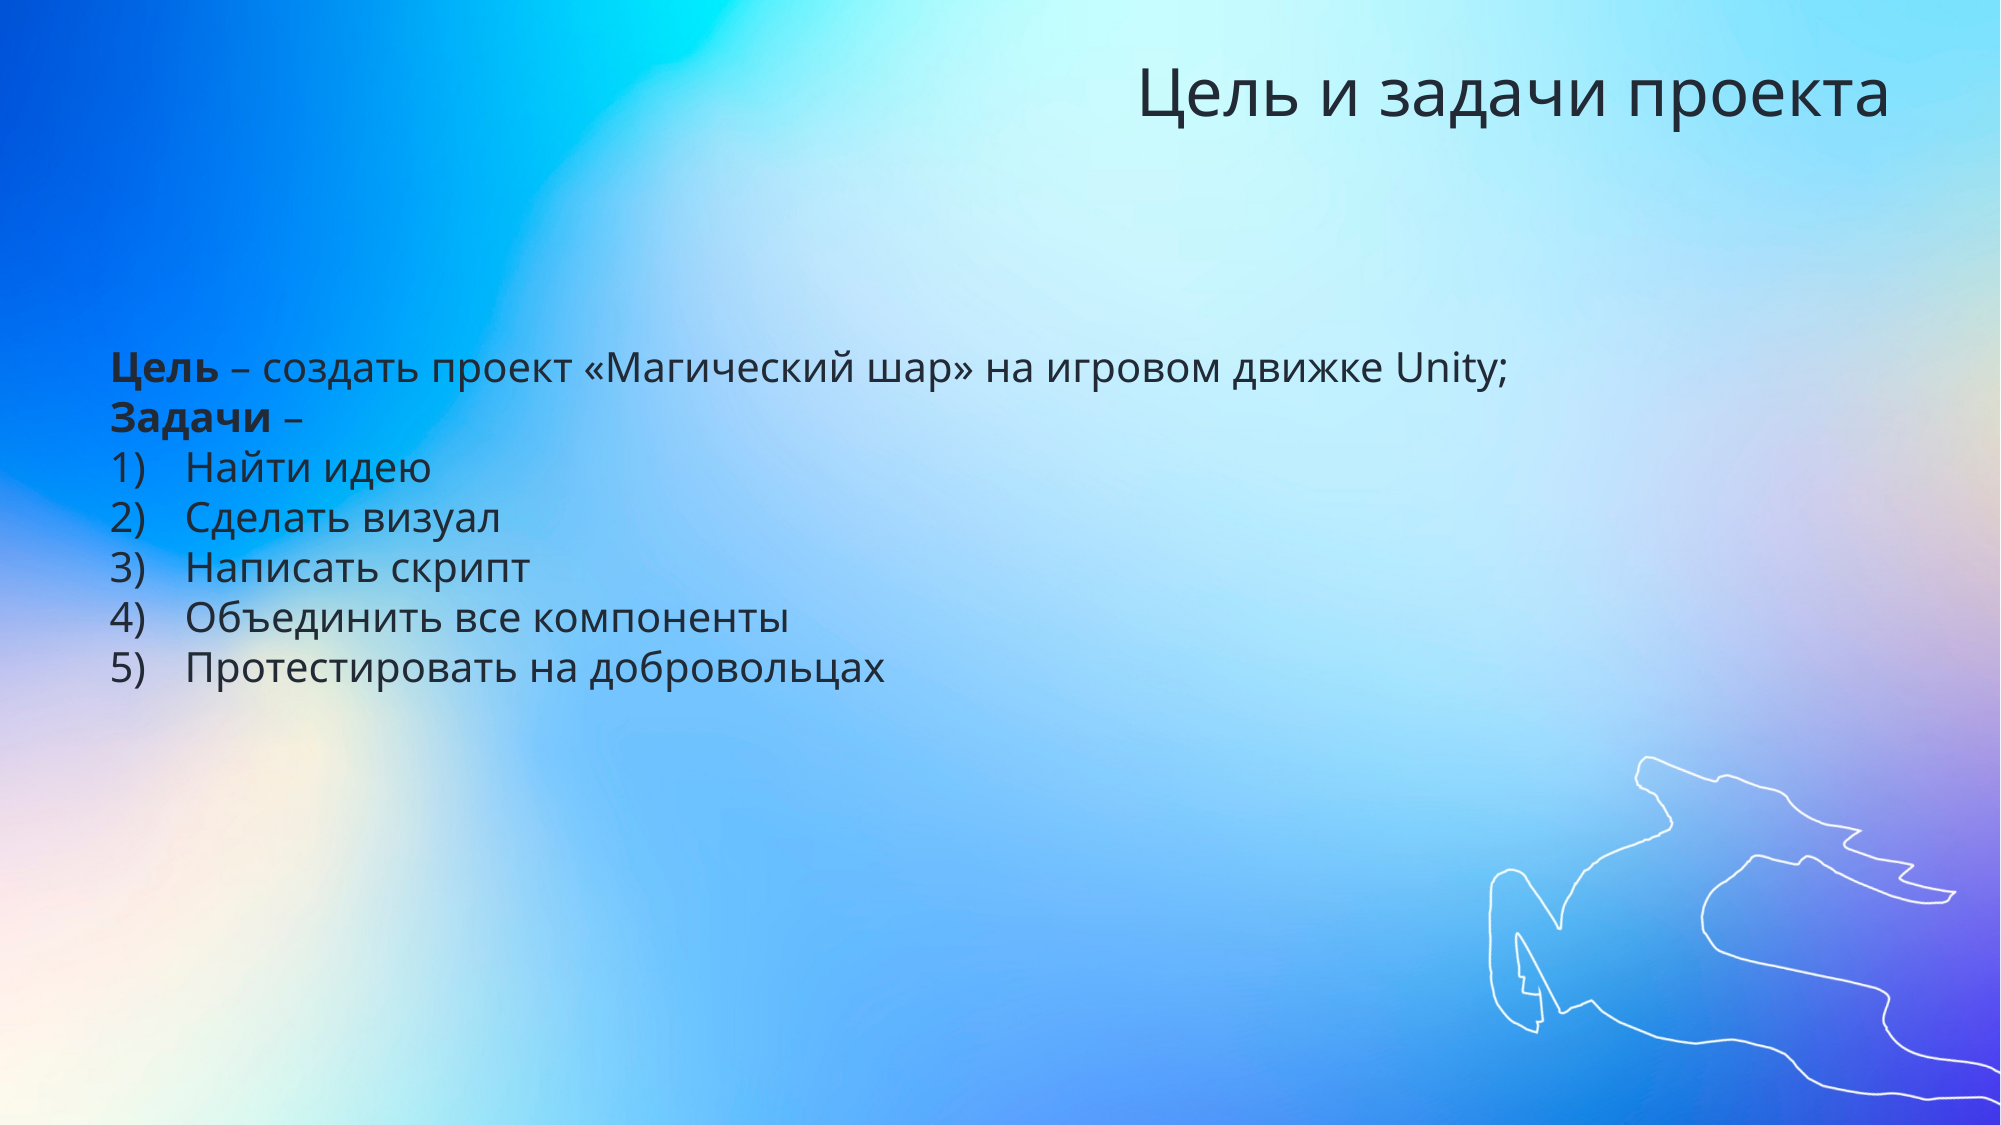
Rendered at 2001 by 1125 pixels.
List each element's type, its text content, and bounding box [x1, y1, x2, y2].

text_box Цель и задачи проекта [1121, 42, 1908, 137]
text_box Цель – создать проект «Магический шар» на игровом движке Unity; Задачи – Найти идею Сделать визуал Написать скрипт Объединить все компоненты Протестировать на добровольцах [94, 332, 1525, 698]
picture [0, 0, 2001, 1125]
